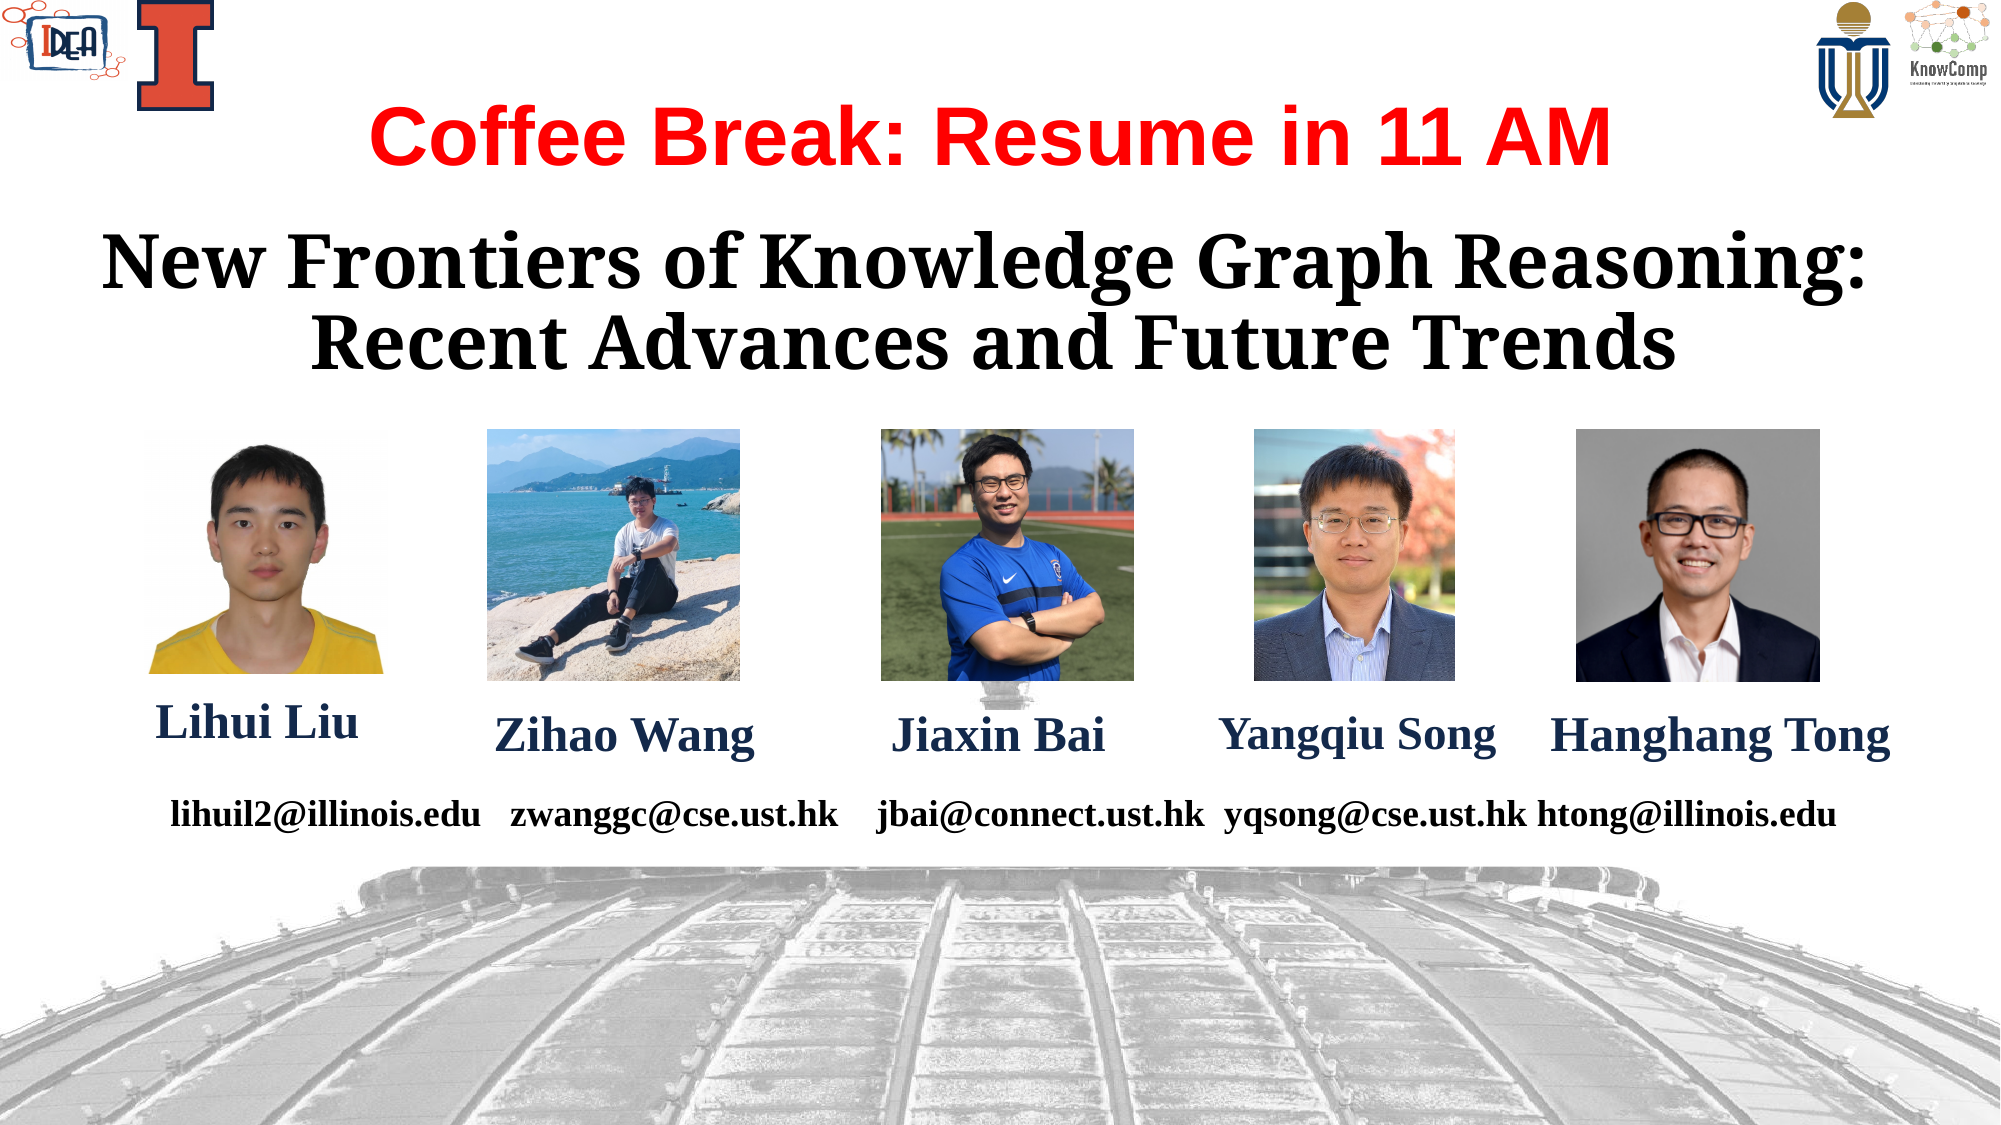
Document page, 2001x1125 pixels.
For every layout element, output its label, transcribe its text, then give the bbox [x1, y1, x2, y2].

text_box Lihui Liu [112, 688, 403, 769]
text_box Yangqiu Song [1201, 701, 1514, 781]
text_box Zihao Wang [468, 700, 781, 781]
text_box [1, 710, 2000, 790]
text_box Jiaxin Bai [842, 701, 1155, 781]
picture [0, 0, 2001, 1125]
text_box Hanghang Tong [1512, 700, 1929, 781]
title Coffee Break: Resume in 11 AM [83, 45, 1900, 233]
text_box New Frontiers of Knowledge Graph Reasoning: Recent Advances and Future Trends [0, 171, 1991, 438]
text_box lihuil2@illinois.edu zwanggc@cse.ust.hk jbai@connect.ust.hk yqsong@cse.ust.hk htong@illinois.edu [4, 786, 2000, 867]
